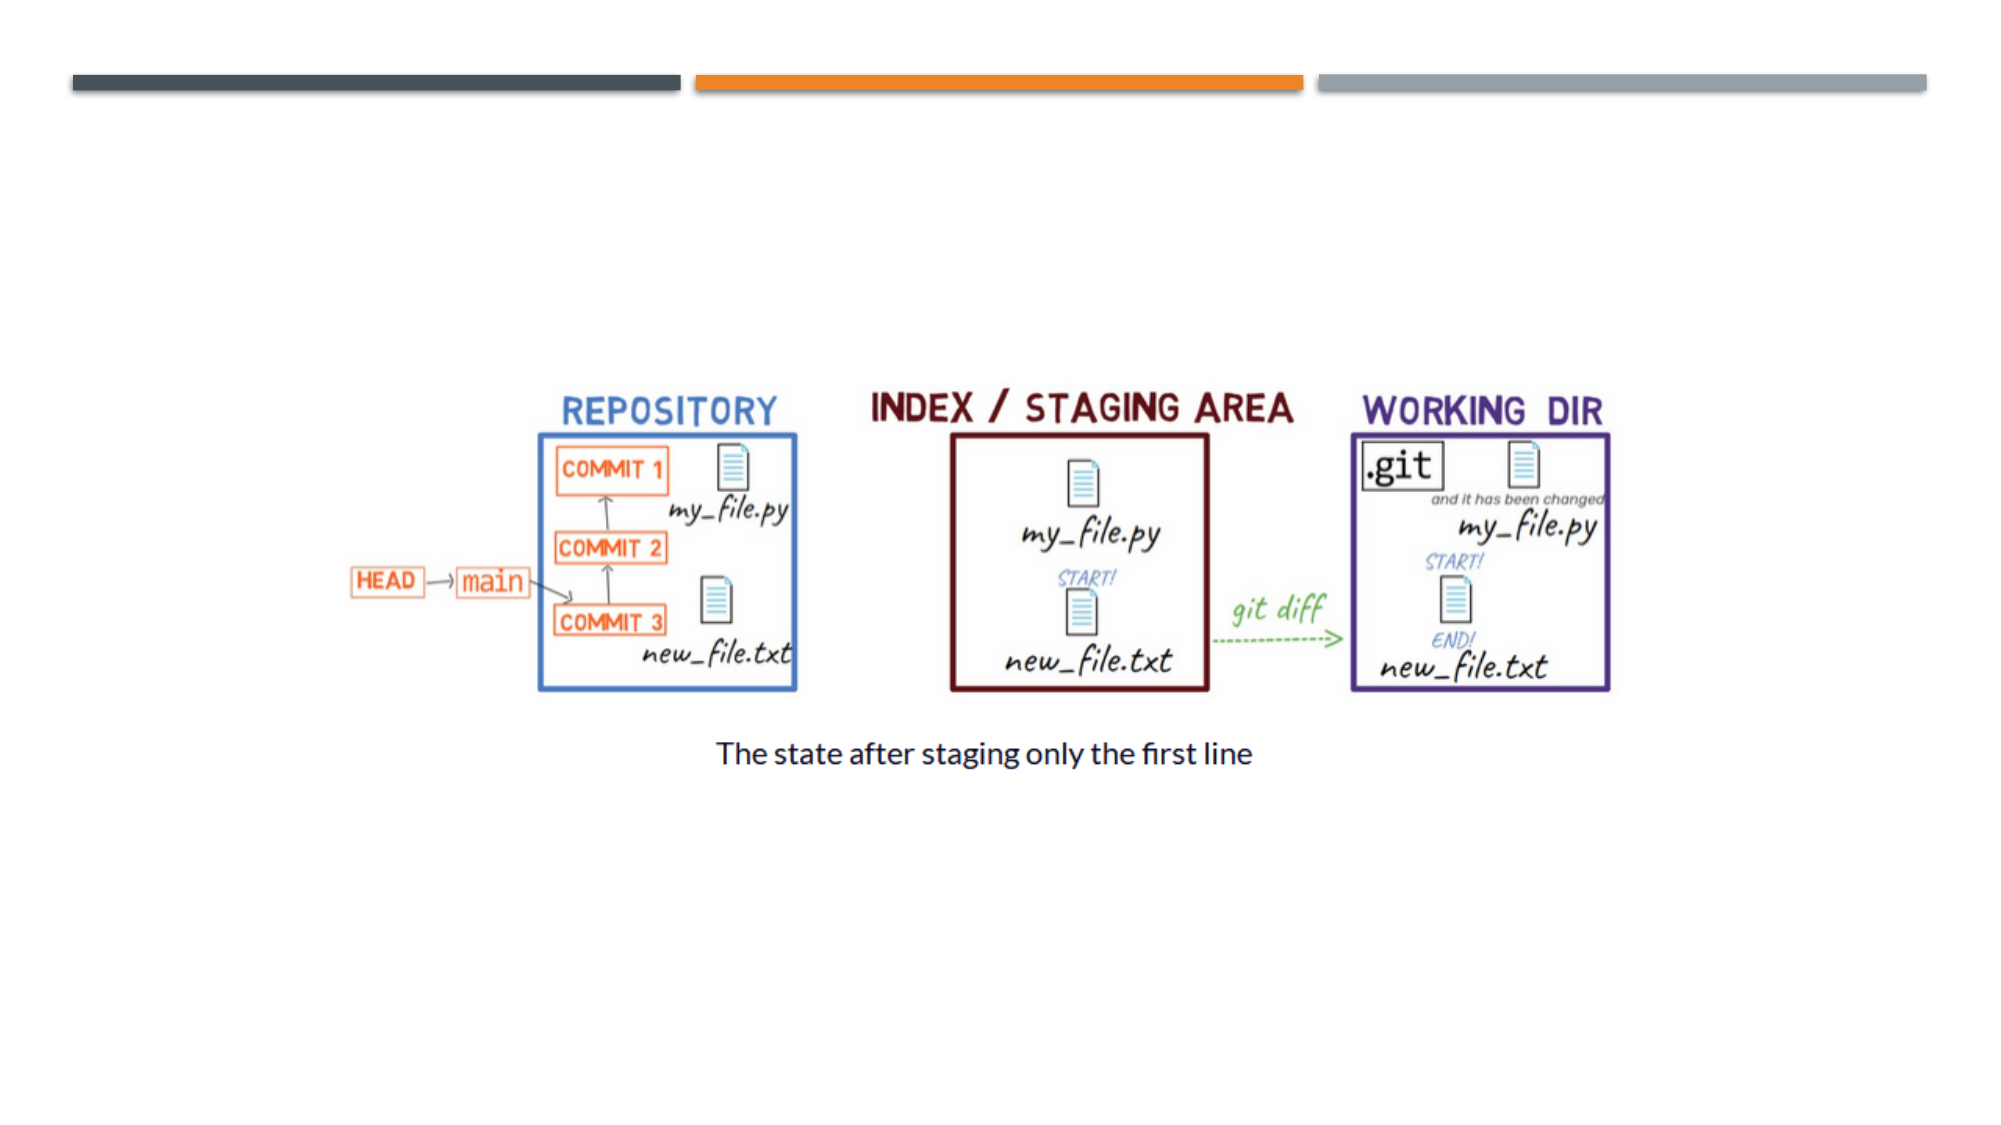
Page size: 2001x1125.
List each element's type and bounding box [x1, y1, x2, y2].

picture [325, 314, 1675, 810]
